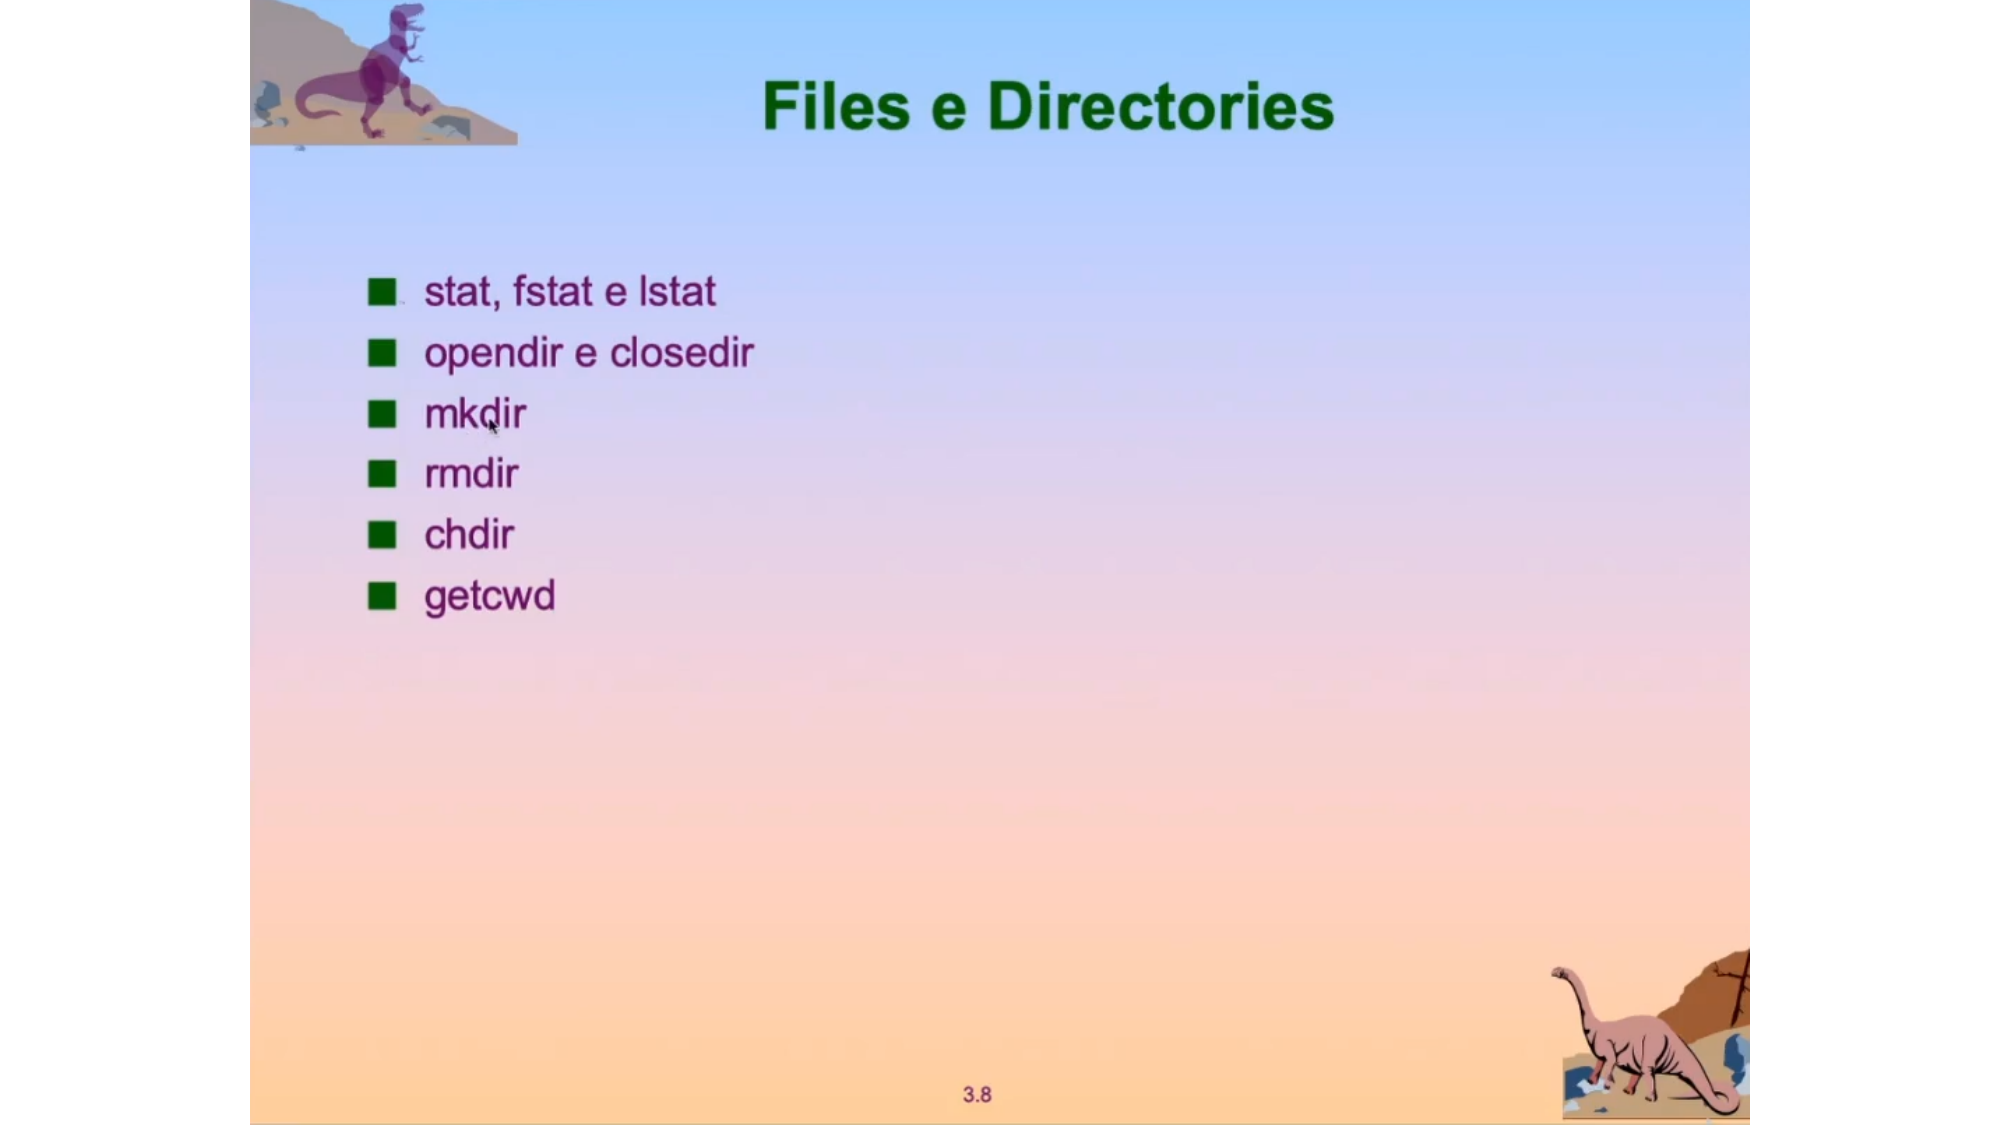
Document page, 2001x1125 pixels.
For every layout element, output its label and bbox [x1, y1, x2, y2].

picture [250, 0, 1750, 1125]
